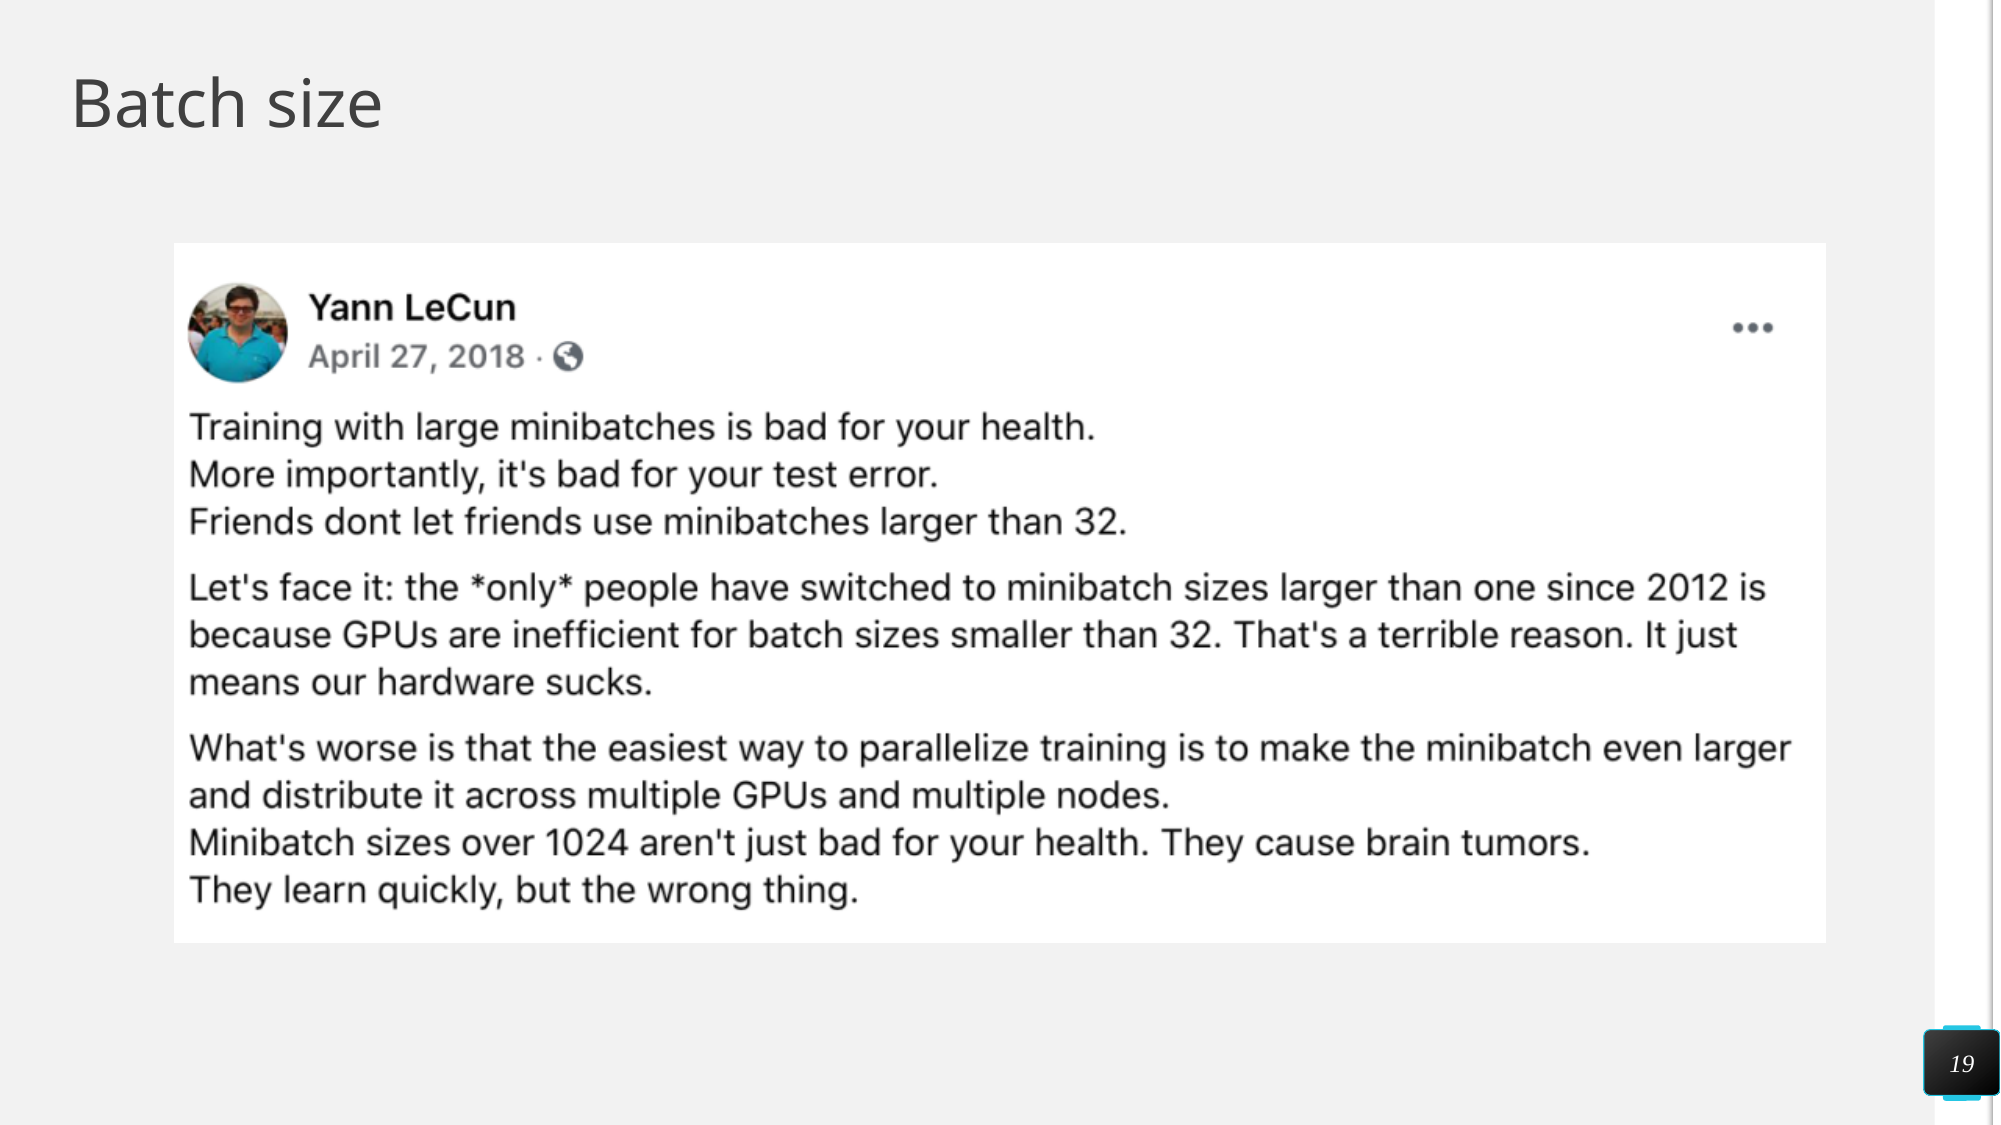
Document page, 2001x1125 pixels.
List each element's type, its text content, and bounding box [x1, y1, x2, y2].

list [174, 243, 1826, 944]
title Batch size [70, 70, 1930, 142]
slide_number 19 [1923, 1029, 2000, 1096]
